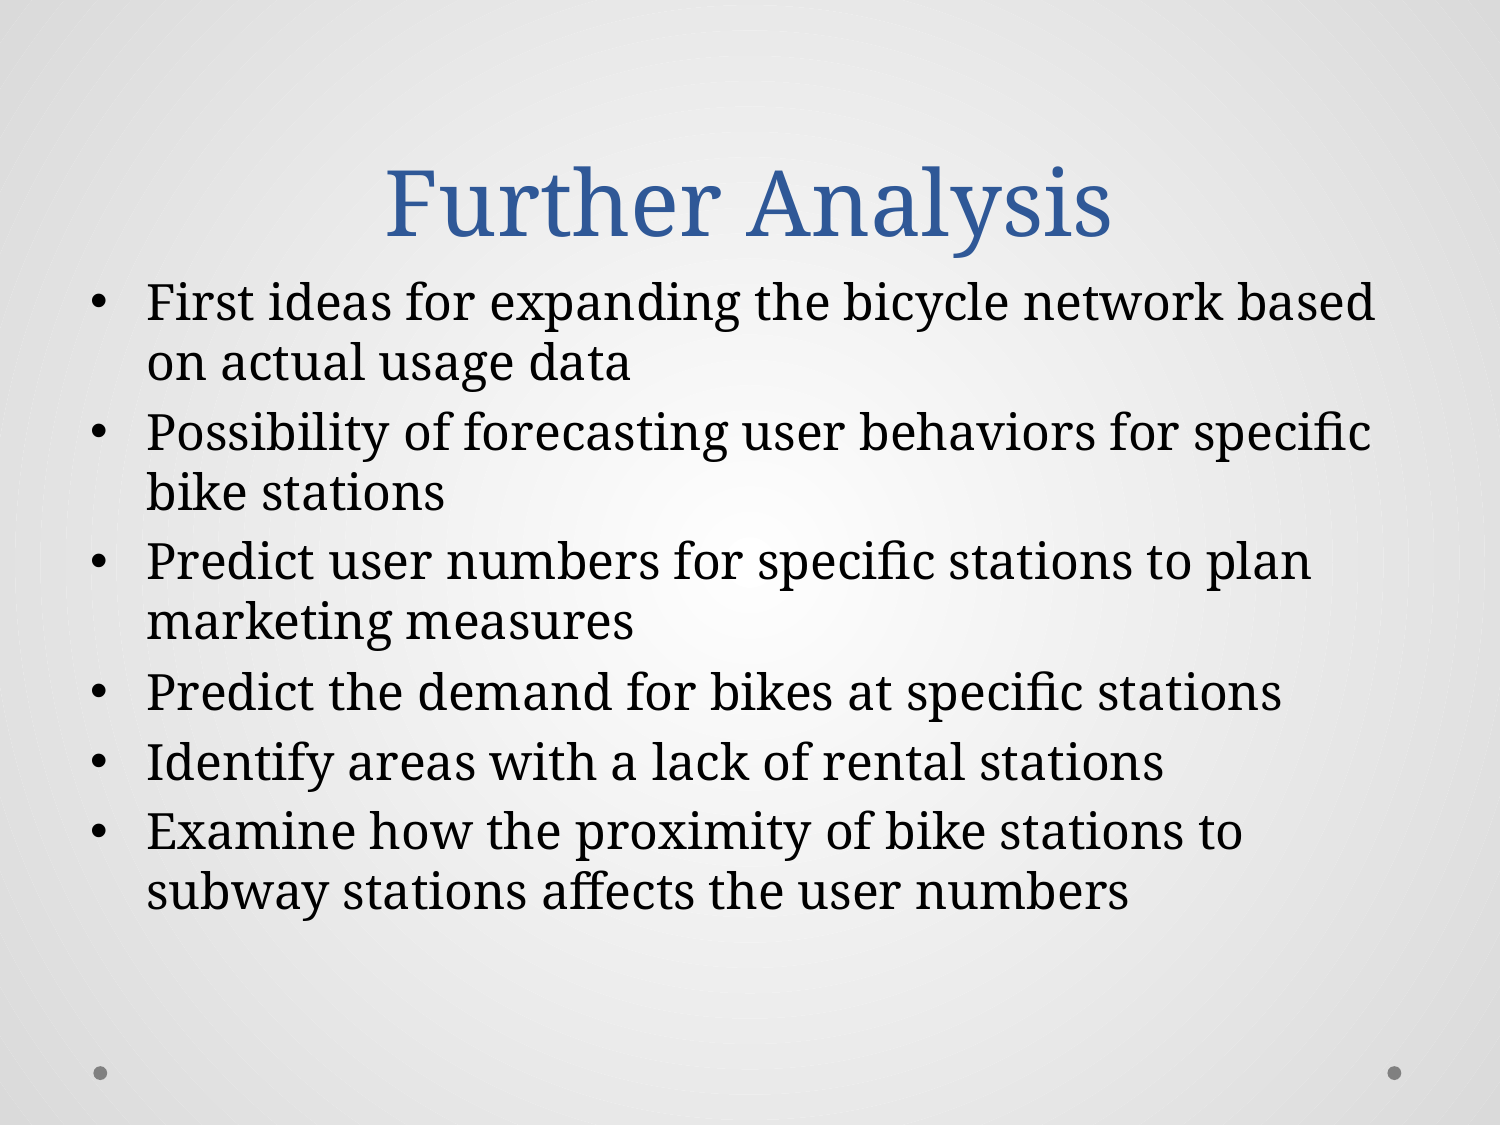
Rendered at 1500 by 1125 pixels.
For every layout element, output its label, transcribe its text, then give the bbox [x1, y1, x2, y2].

list First ideas for expanding the bicycle network based on actual usage data Possibility of forecasting user behaviors for specific bike stations Predict user numbers for specific stations to plan marketing measures Predict the demand for bikes at specific stations Identify areas with a lack of rental stations Examine how the proximity of bike stations to subway stations affects the user numbers [75, 262, 1425, 1005]
title Further Analysis [75, 0, 1425, 262]
